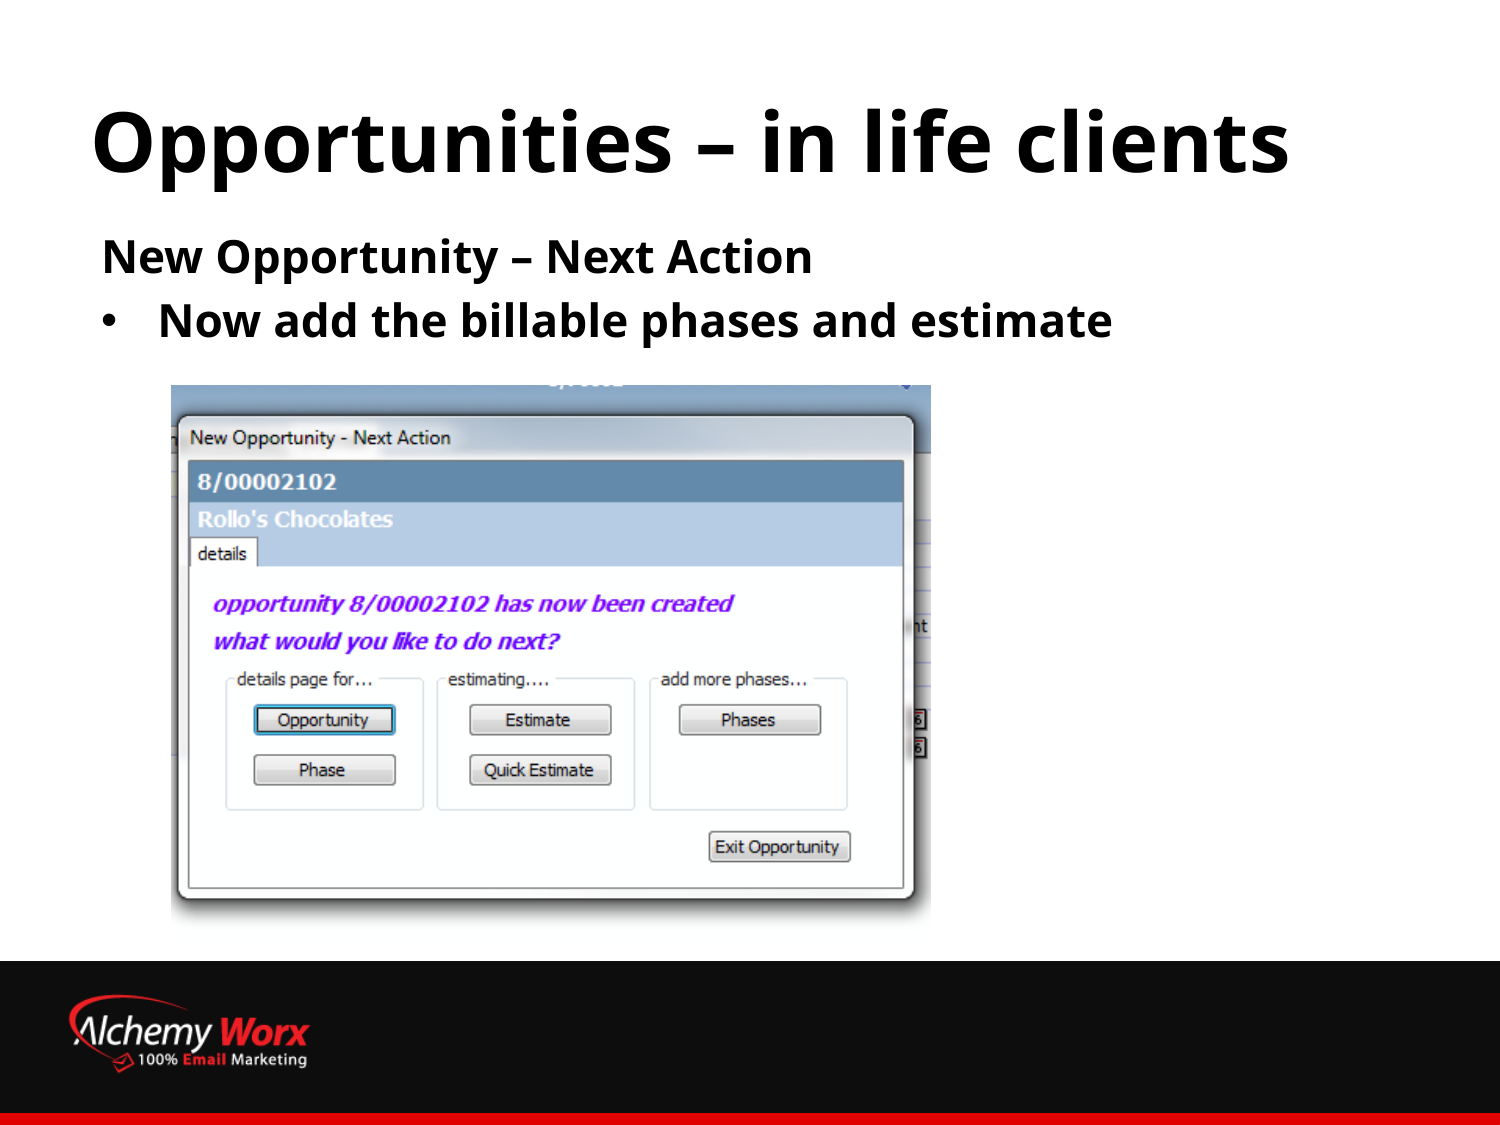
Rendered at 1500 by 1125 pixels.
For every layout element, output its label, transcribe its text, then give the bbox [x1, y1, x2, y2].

list New Opportunity – Next Action Now add the billable phases and estimate [76, 219, 1424, 882]
picture [170, 385, 931, 944]
picture [41, 975, 339, 1094]
title Opportunities – in life clients [74, 44, 1426, 233]
